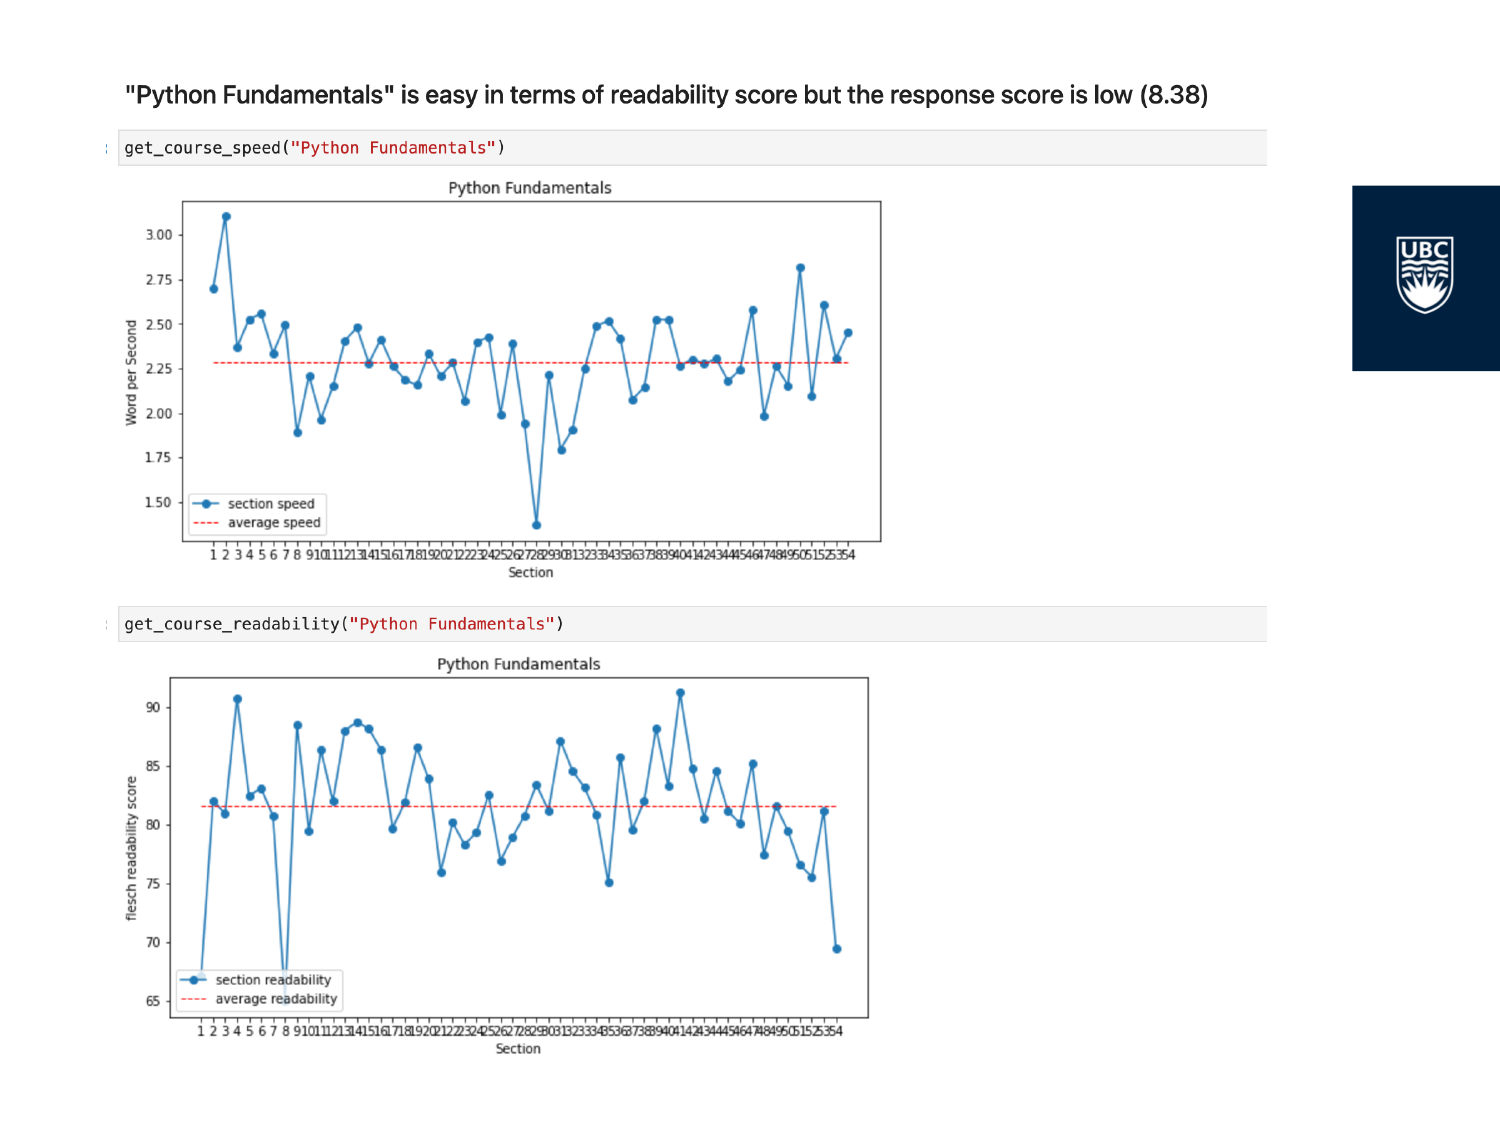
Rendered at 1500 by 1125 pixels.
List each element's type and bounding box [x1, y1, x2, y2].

picture [106, 59, 1267, 1066]
picture [1391, 232, 1459, 318]
